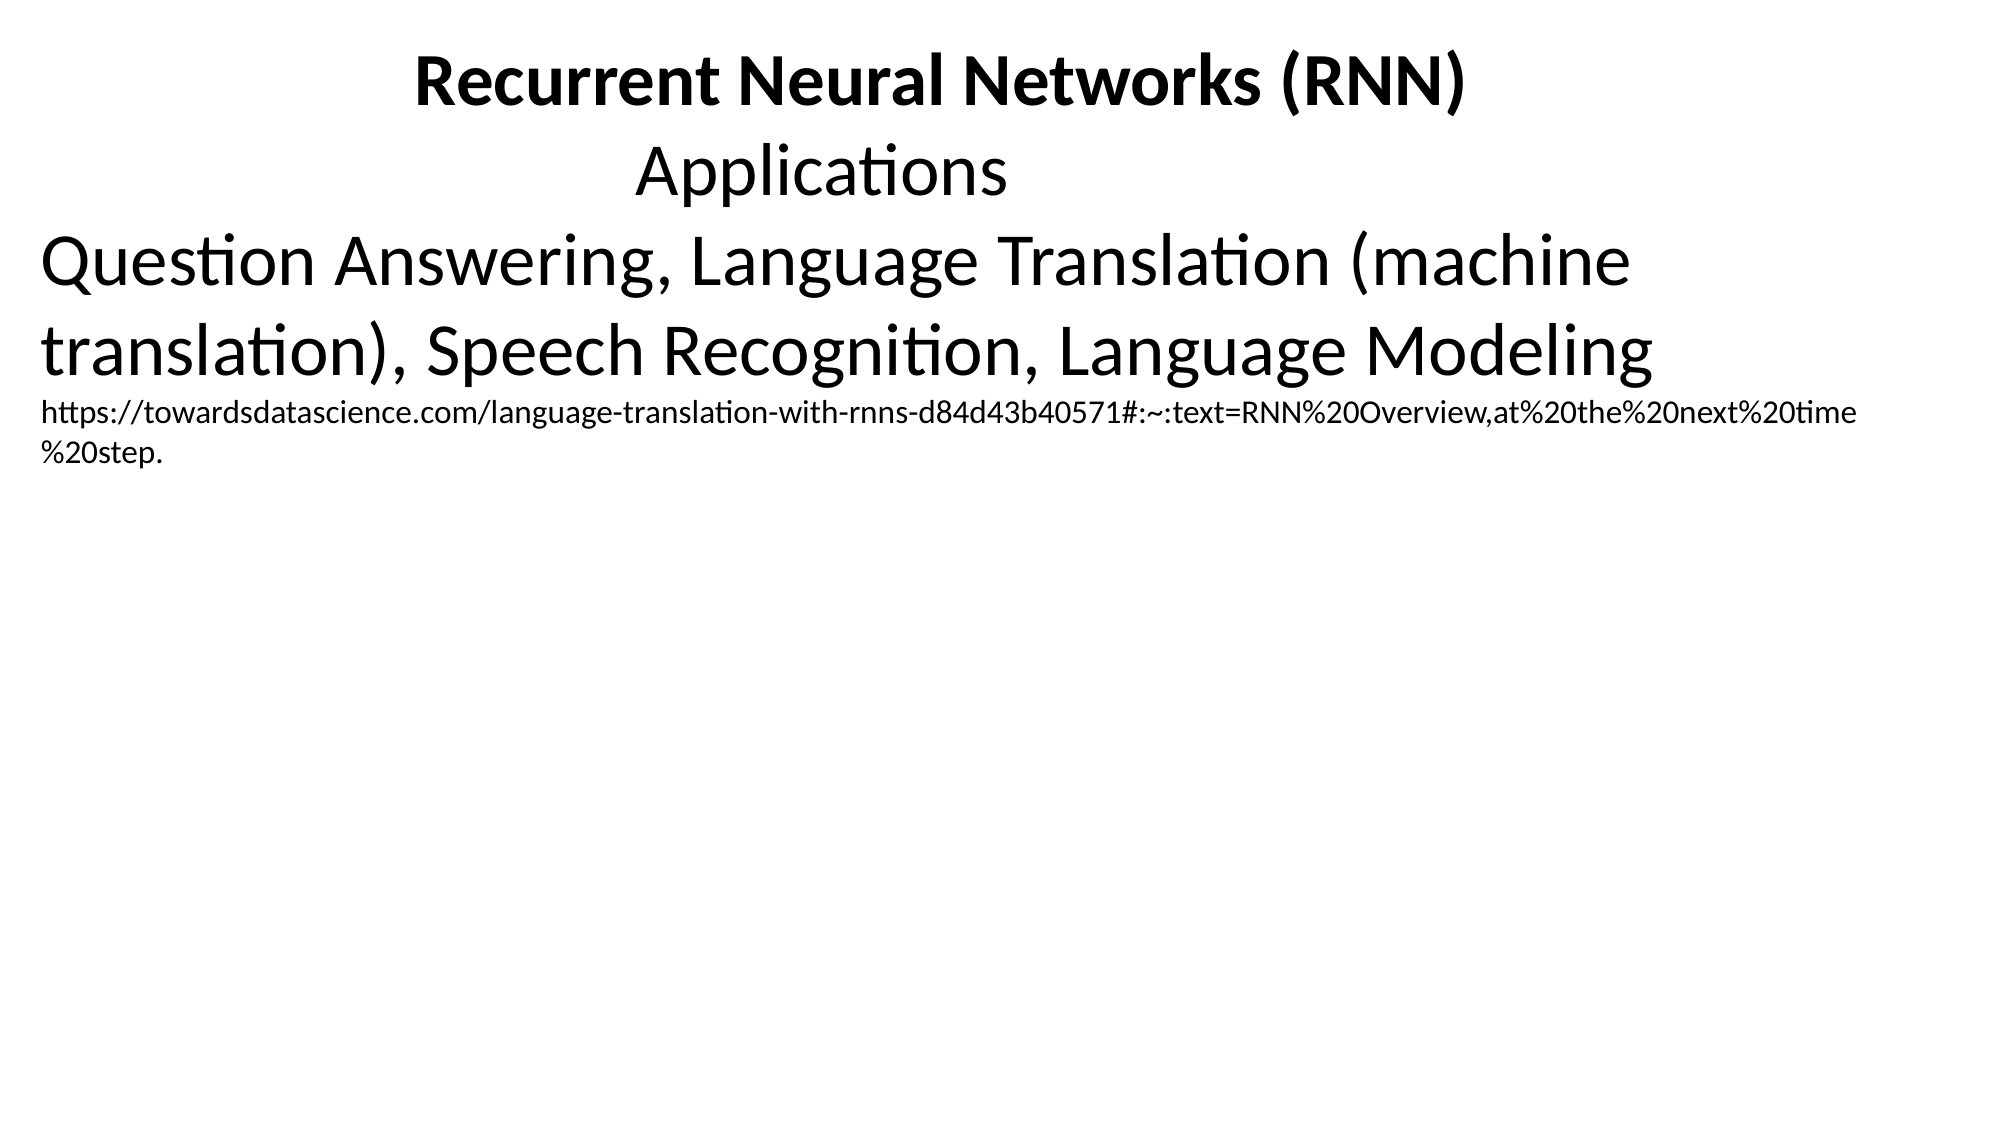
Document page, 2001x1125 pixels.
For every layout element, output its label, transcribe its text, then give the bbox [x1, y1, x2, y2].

text_box [200, 203, 1748, 414]
text_box Recurrent Neural Networks (RNN) Applications Question Answering, Language Translation (machine translation), Speech Recognition, Language Modeling https://towardsdatascience.com/language-translation-with-rnns-d84d43b40571#:~:text=RNN%20Overview,at%20the%20next%20time%20step. [26, 22, 1979, 1125]
